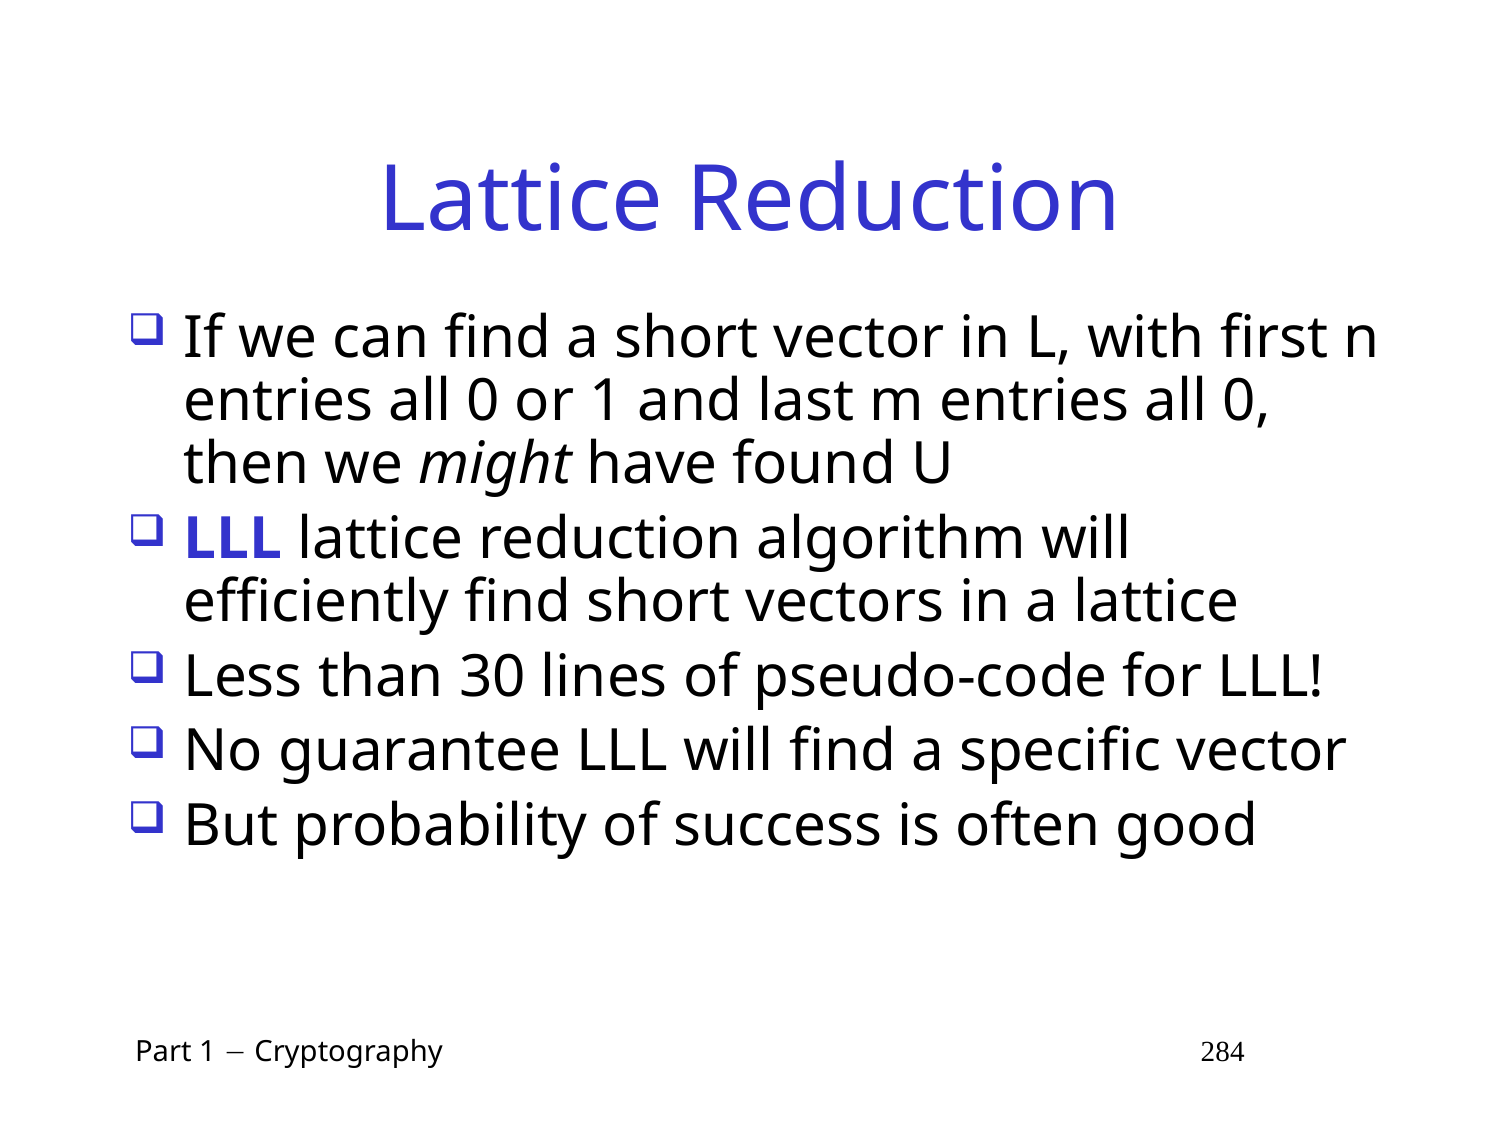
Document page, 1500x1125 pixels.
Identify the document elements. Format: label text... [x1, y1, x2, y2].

footer Part 1  Cryptography 284 [112, 1024, 1401, 1101]
title Lattice Reduction [112, 99, 1388, 288]
list If we can find a short vector in L, with first n entries all 0 or 1 and last m entries all 0, then we might have found U LLL lattice reduction algorithm will efficiently find short vectors in a lattice Less than 30 lines of pseudo-code for LLL! No guarantee LLL will find a specific vector But probability of success is often good [112, 299, 1413, 976]
